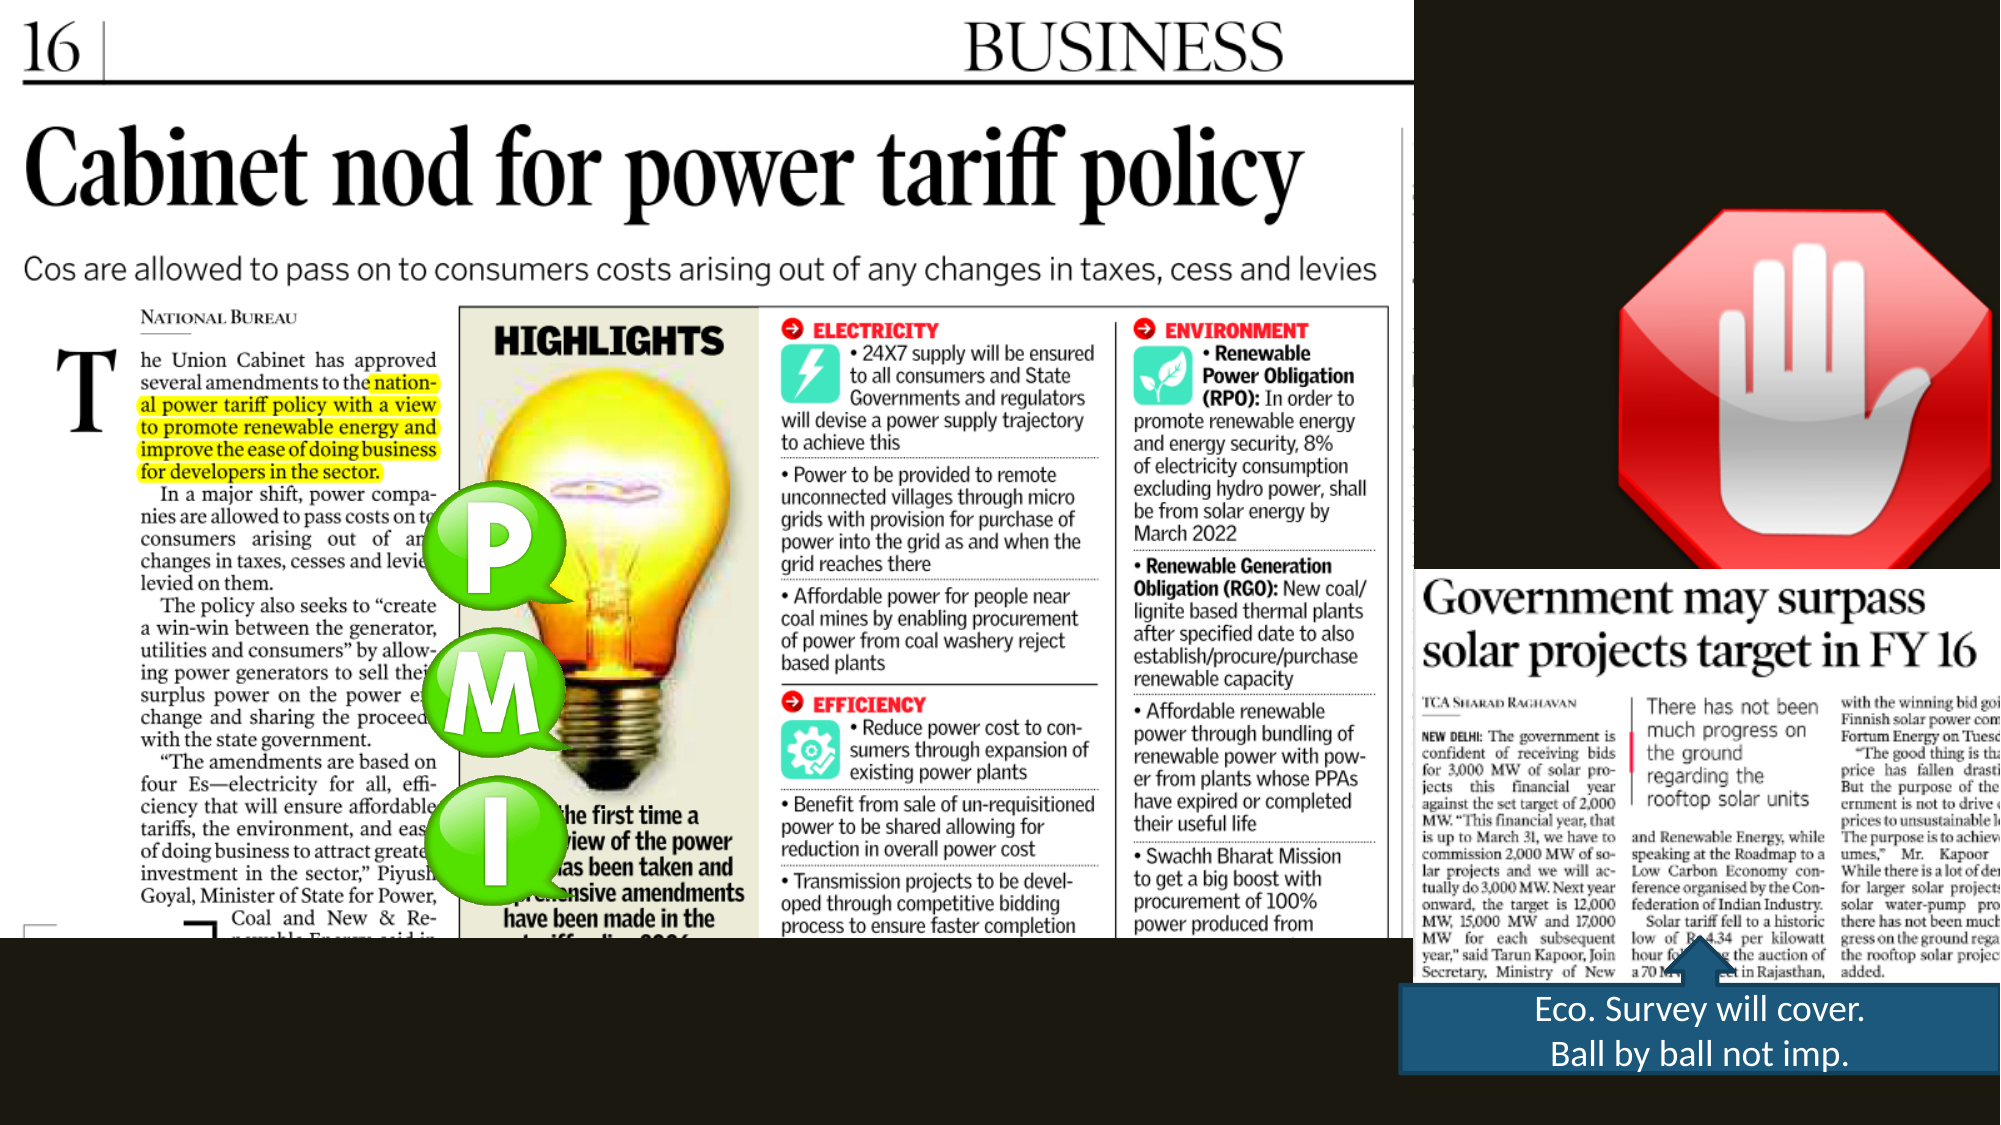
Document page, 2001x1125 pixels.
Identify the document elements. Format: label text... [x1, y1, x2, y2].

text_box Eco. Survey will cover. Ball by ball not imp. [1398, 982, 2000, 1076]
picture [0, 0, 2000, 990]
